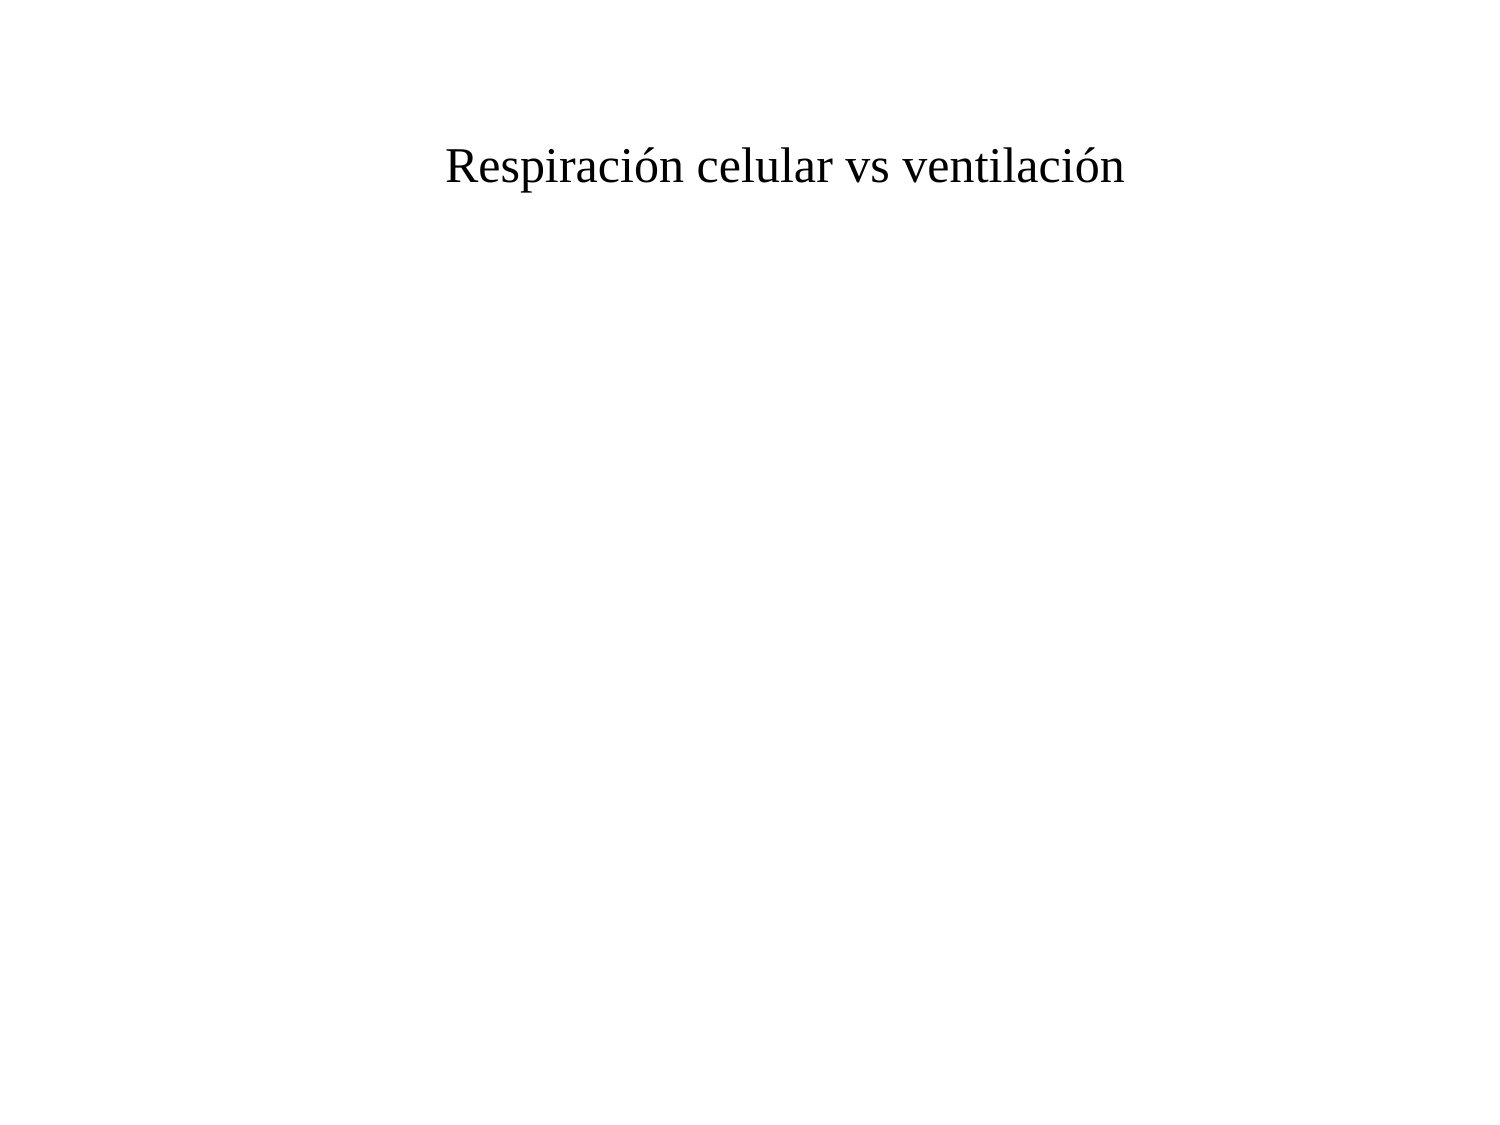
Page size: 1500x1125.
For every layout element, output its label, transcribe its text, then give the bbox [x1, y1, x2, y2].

text_box Respiración celular vs ventilación [242, 125, 1329, 202]
